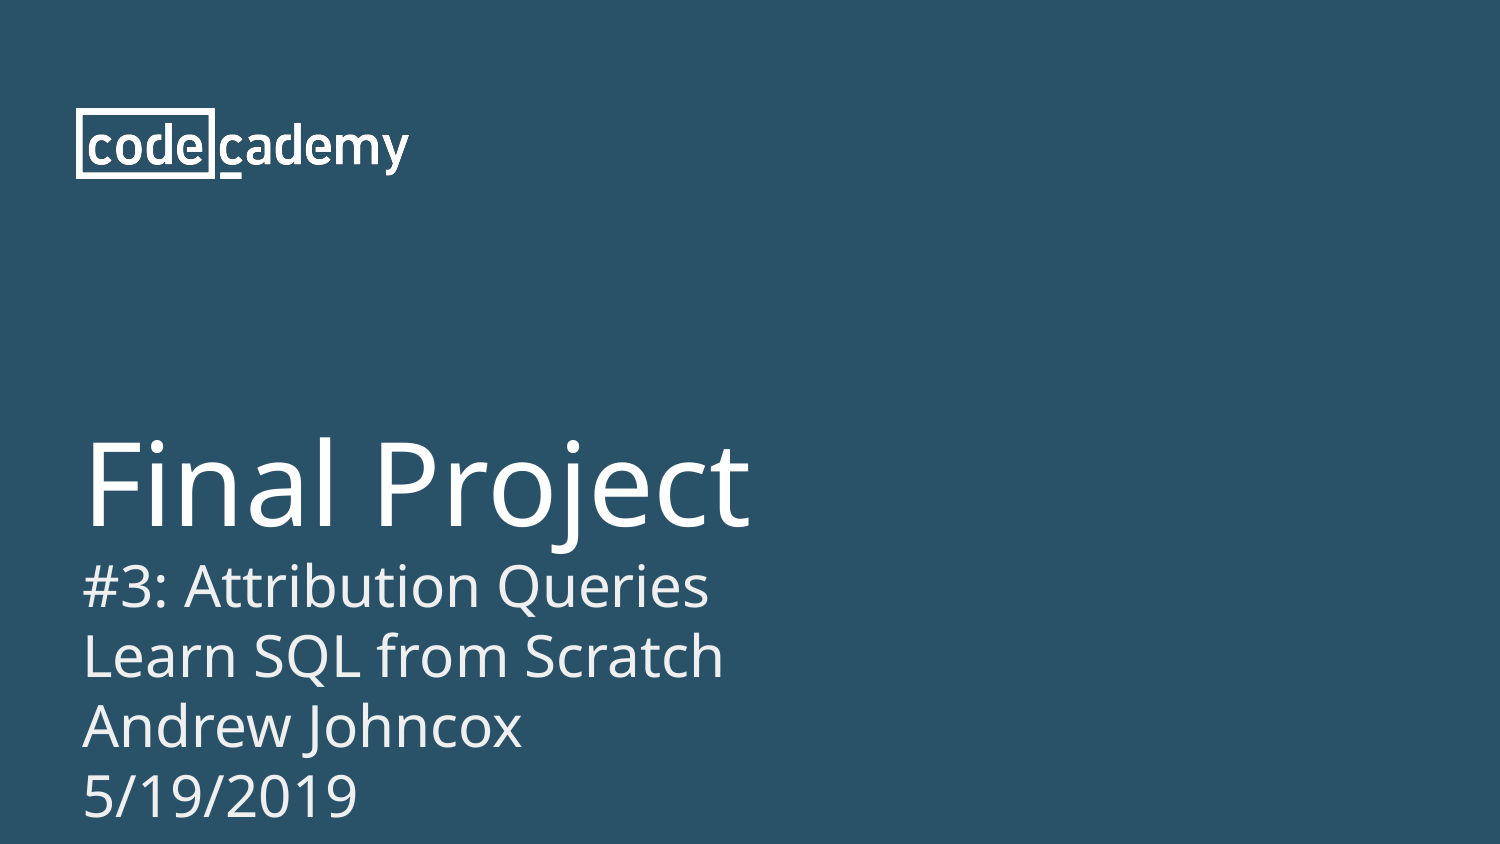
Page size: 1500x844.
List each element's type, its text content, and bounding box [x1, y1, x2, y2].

text_box Final Project #3: Attribution Queries Learn SQL from Scratch Andrew Johncox 5/19/2019 [76, 491, 1424, 748]
picture [76, 108, 409, 179]
